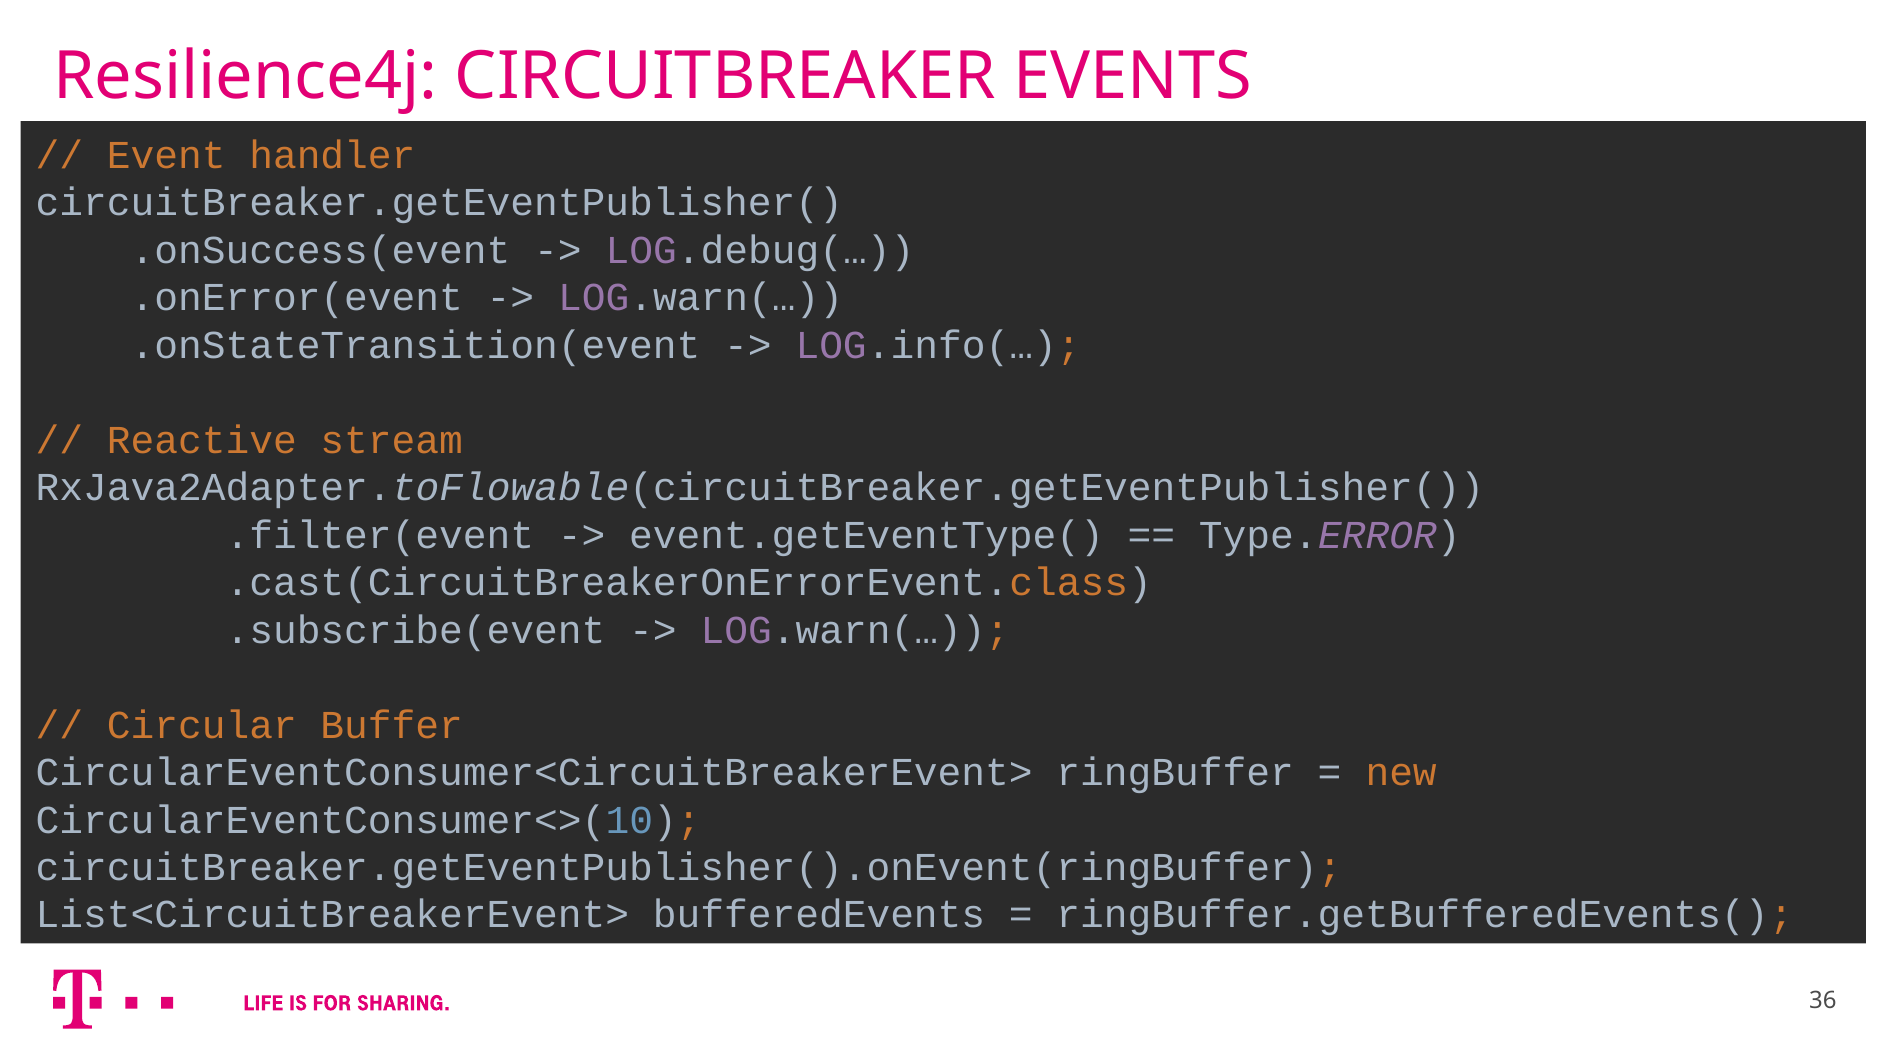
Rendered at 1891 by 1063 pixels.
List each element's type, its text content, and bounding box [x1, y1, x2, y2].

slide_number 36 [1776, 978, 1837, 1024]
title Resilience4j: CIRCUITBREAKER EVENTS [52, 41, 1837, 121]
text_box // Event handler circuitBreaker.getEventPublisher() .onSuccess(event -> LOG.debug(…)) .onError(event -> LOG.warn(…)) .onStateTransition(event -> LOG.info(…); // Reactive stream RxJava2Adapter.toFlowable(circuitBreaker.getEventPublisher()) .filter(event -> event.getEventType() == Type.ERROR) .cast(CircuitBreakerOnErrorEvent.class) .subscribe(event -> LOG.warn(…)); // Circular Buffer CircularEventConsumer<CircuitBreakerEvent> ringBuffer = new CircularEventConsumer<>(10); circuitBreaker.getEventPublisher().onEvent(ringBuffer); List<CircuitBreakerEvent> bufferedEvents = ringBuffer.getBufferedEvents(); [20, 121, 1866, 944]
